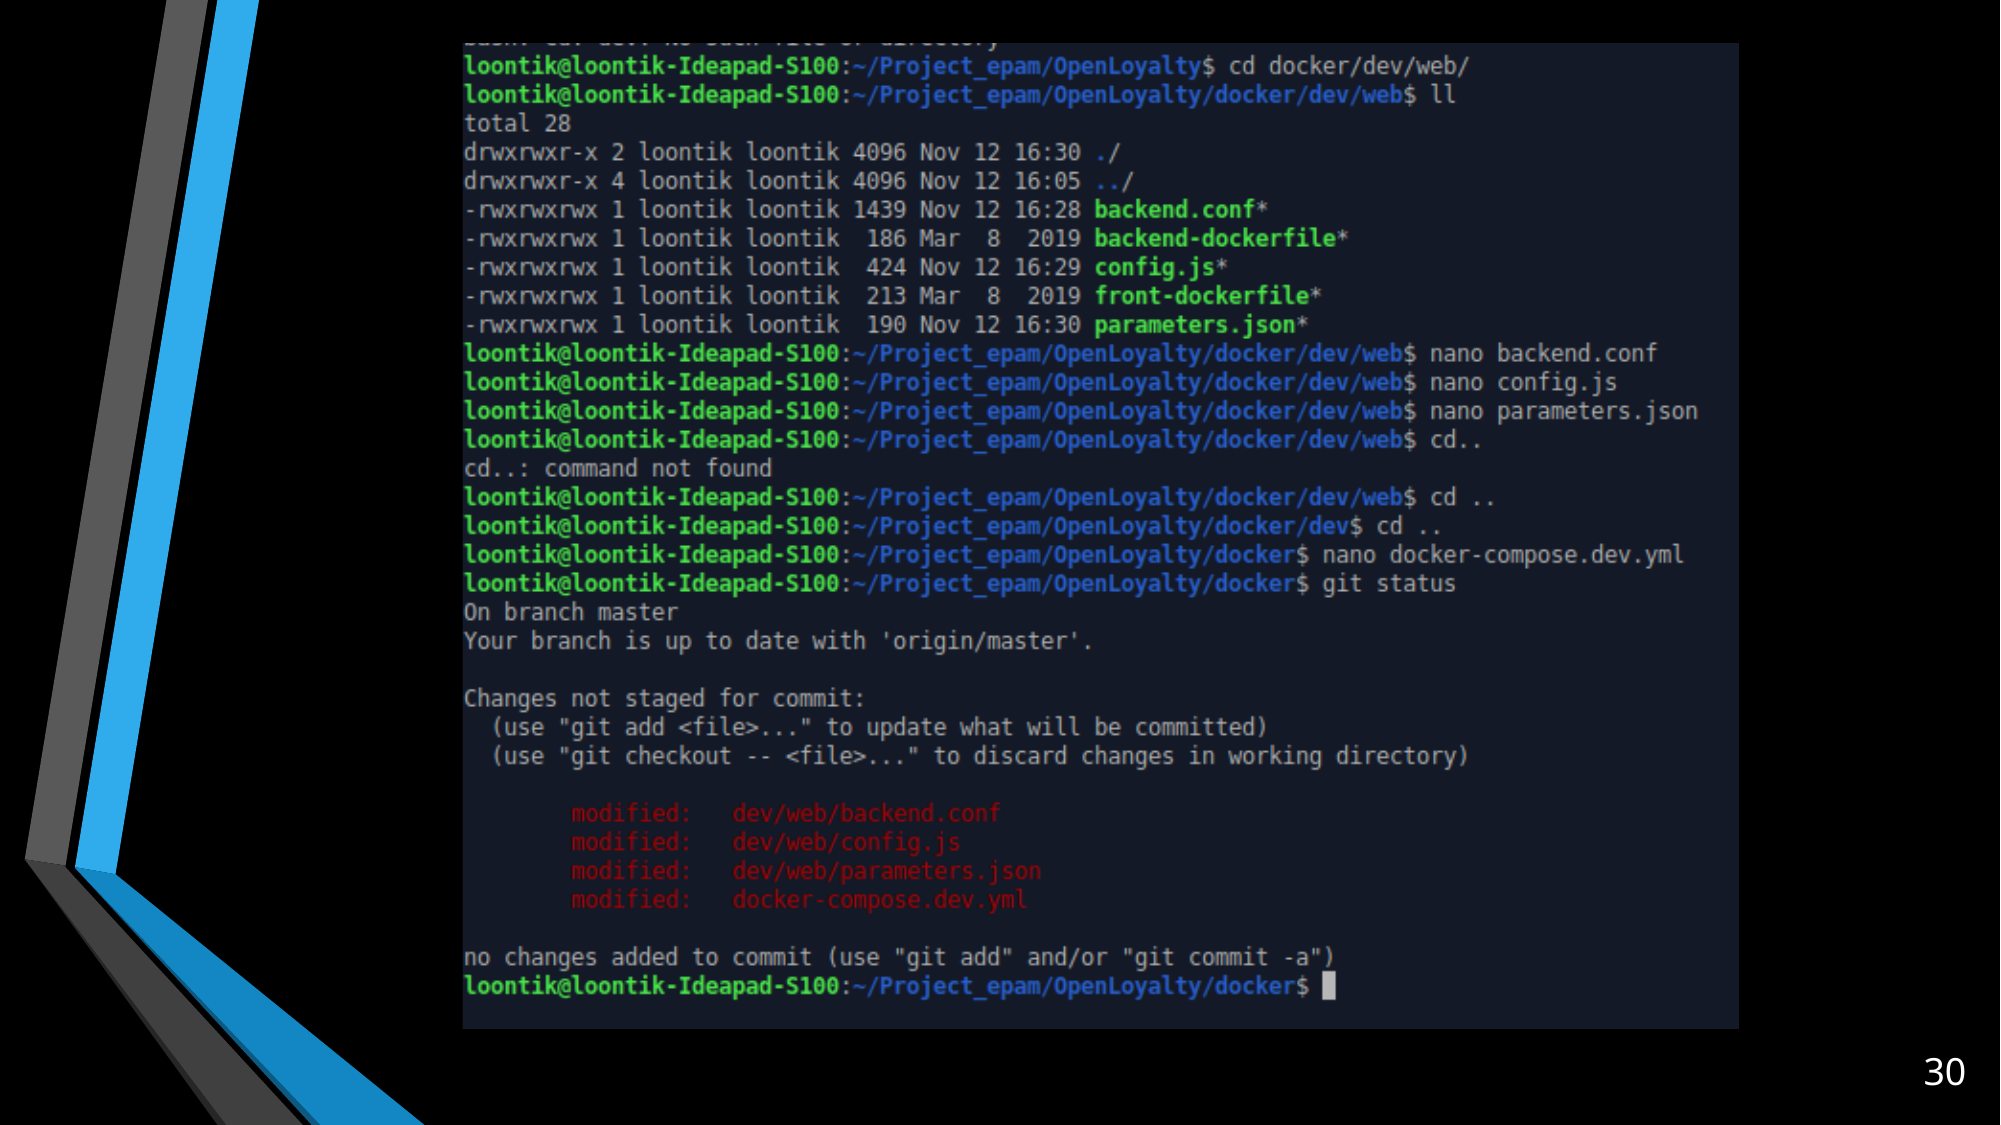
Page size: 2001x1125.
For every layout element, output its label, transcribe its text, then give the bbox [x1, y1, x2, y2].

text_box 30 [1908, 1040, 1986, 1101]
picture [462, 43, 1740, 1029]
